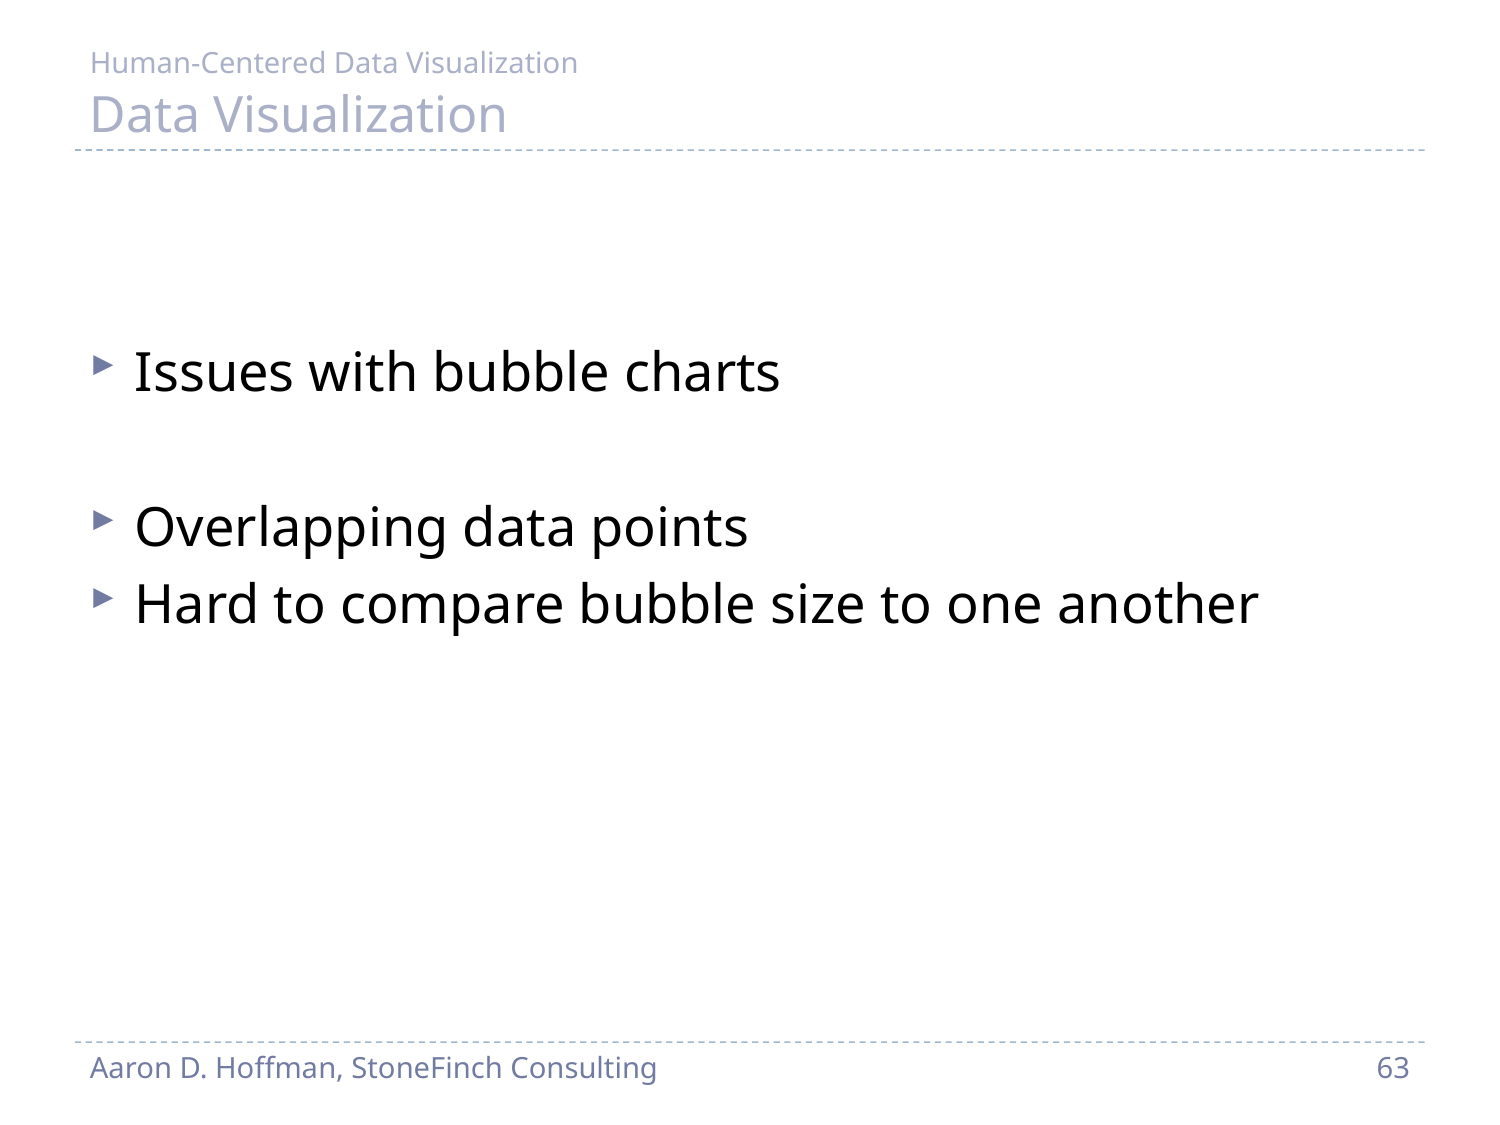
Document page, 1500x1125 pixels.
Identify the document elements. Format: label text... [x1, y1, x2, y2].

list Issues with bubble charts Overlapping data points Hard to compare bubble size to one another [75, 174, 1425, 1010]
slide_number 63 [1312, 1042, 1425, 1103]
list Human-Centered Data Visualization [75, 37, 1425, 75]
title Data Visualization [75, 75, 1425, 150]
footer Aaron D. Hoffman, StoneFinch Consulting [75, 1042, 1025, 1103]
